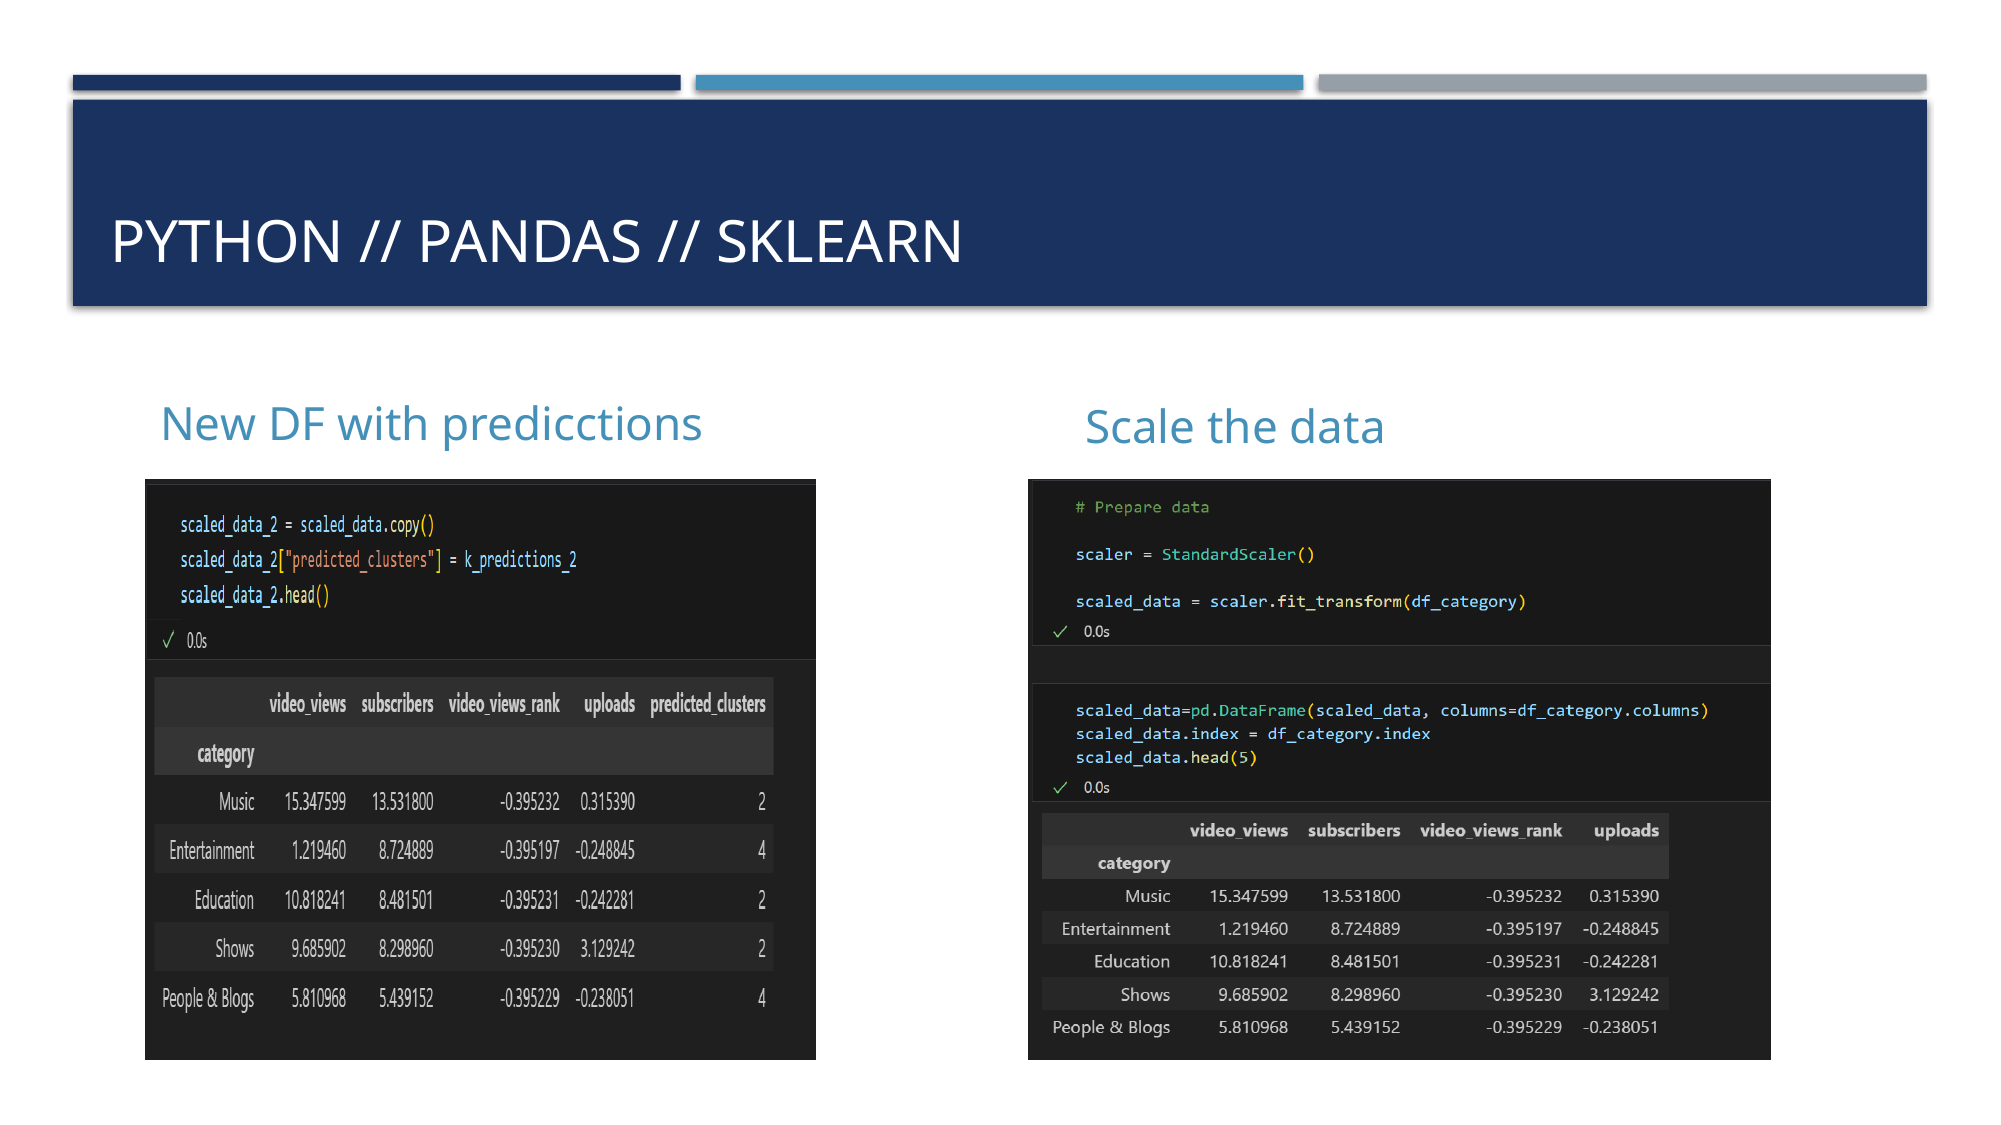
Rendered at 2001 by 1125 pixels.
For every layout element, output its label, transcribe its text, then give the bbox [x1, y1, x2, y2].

list Scale the data [1070, 369, 1905, 460]
title Python // Pandas // sklearn [95, 119, 1905, 282]
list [144, 479, 817, 1061]
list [1027, 479, 1771, 1061]
list New DF with predicctions [145, 369, 980, 458]
